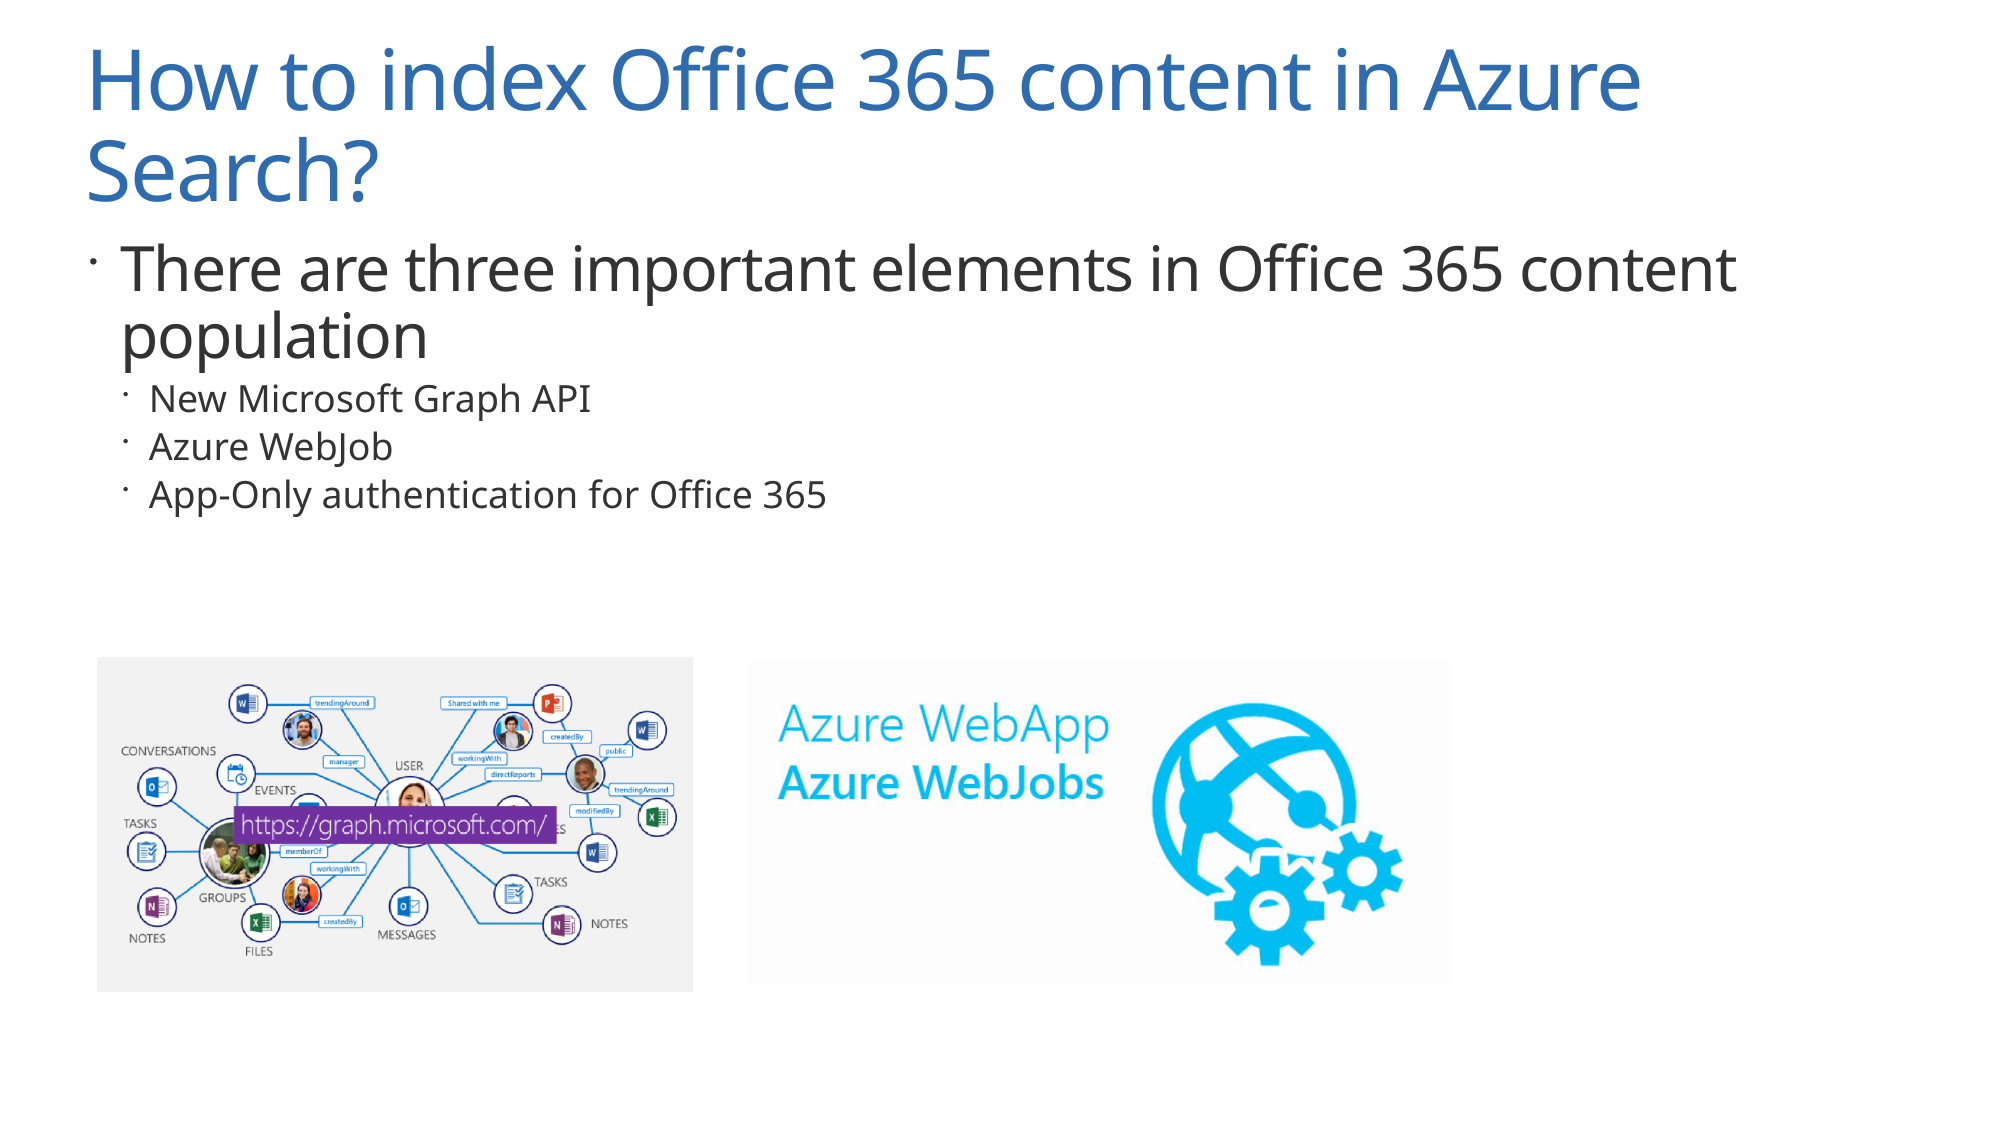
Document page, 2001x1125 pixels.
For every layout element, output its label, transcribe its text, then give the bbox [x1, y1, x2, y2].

title How to index Office 365 content in Azure Search? [85, 37, 1915, 161]
picture [746, 659, 1452, 986]
picture [97, 656, 693, 992]
list There are three important elements in Office 365 content population New Microsoft Graph API Azure WebJob App-Only authentication for Office 365 [85, 237, 1915, 573]
